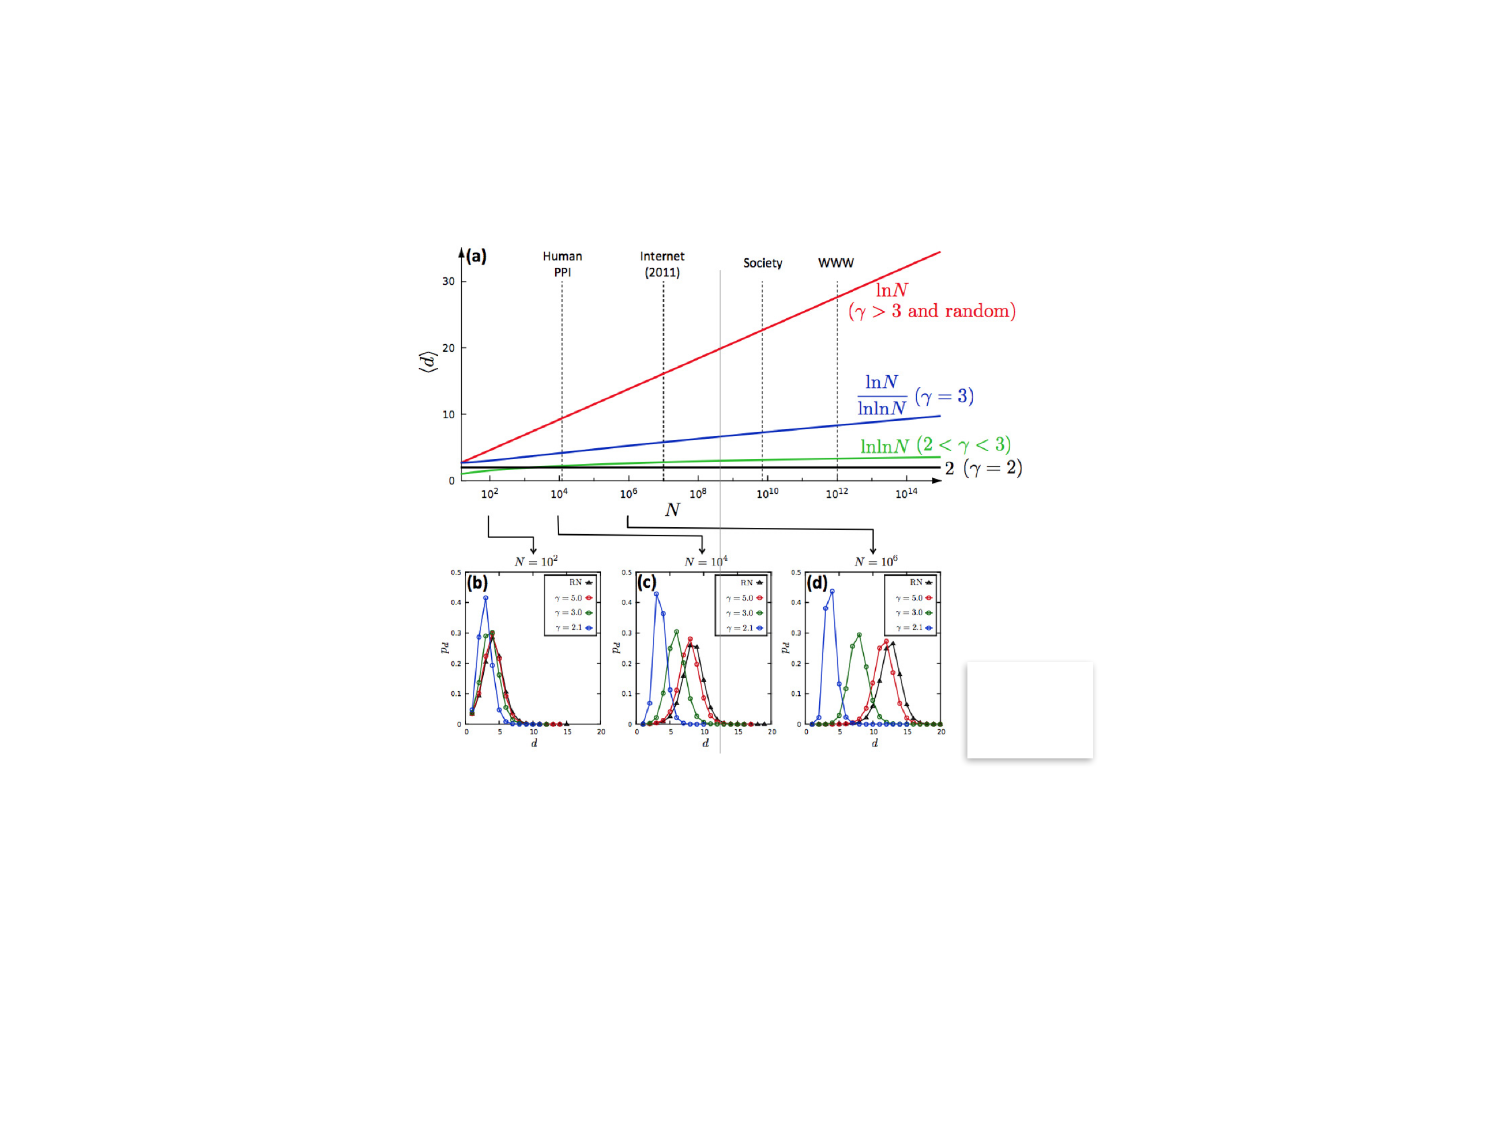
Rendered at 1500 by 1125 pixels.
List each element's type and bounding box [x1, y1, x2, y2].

text_box [408, 221, 1094, 759]
